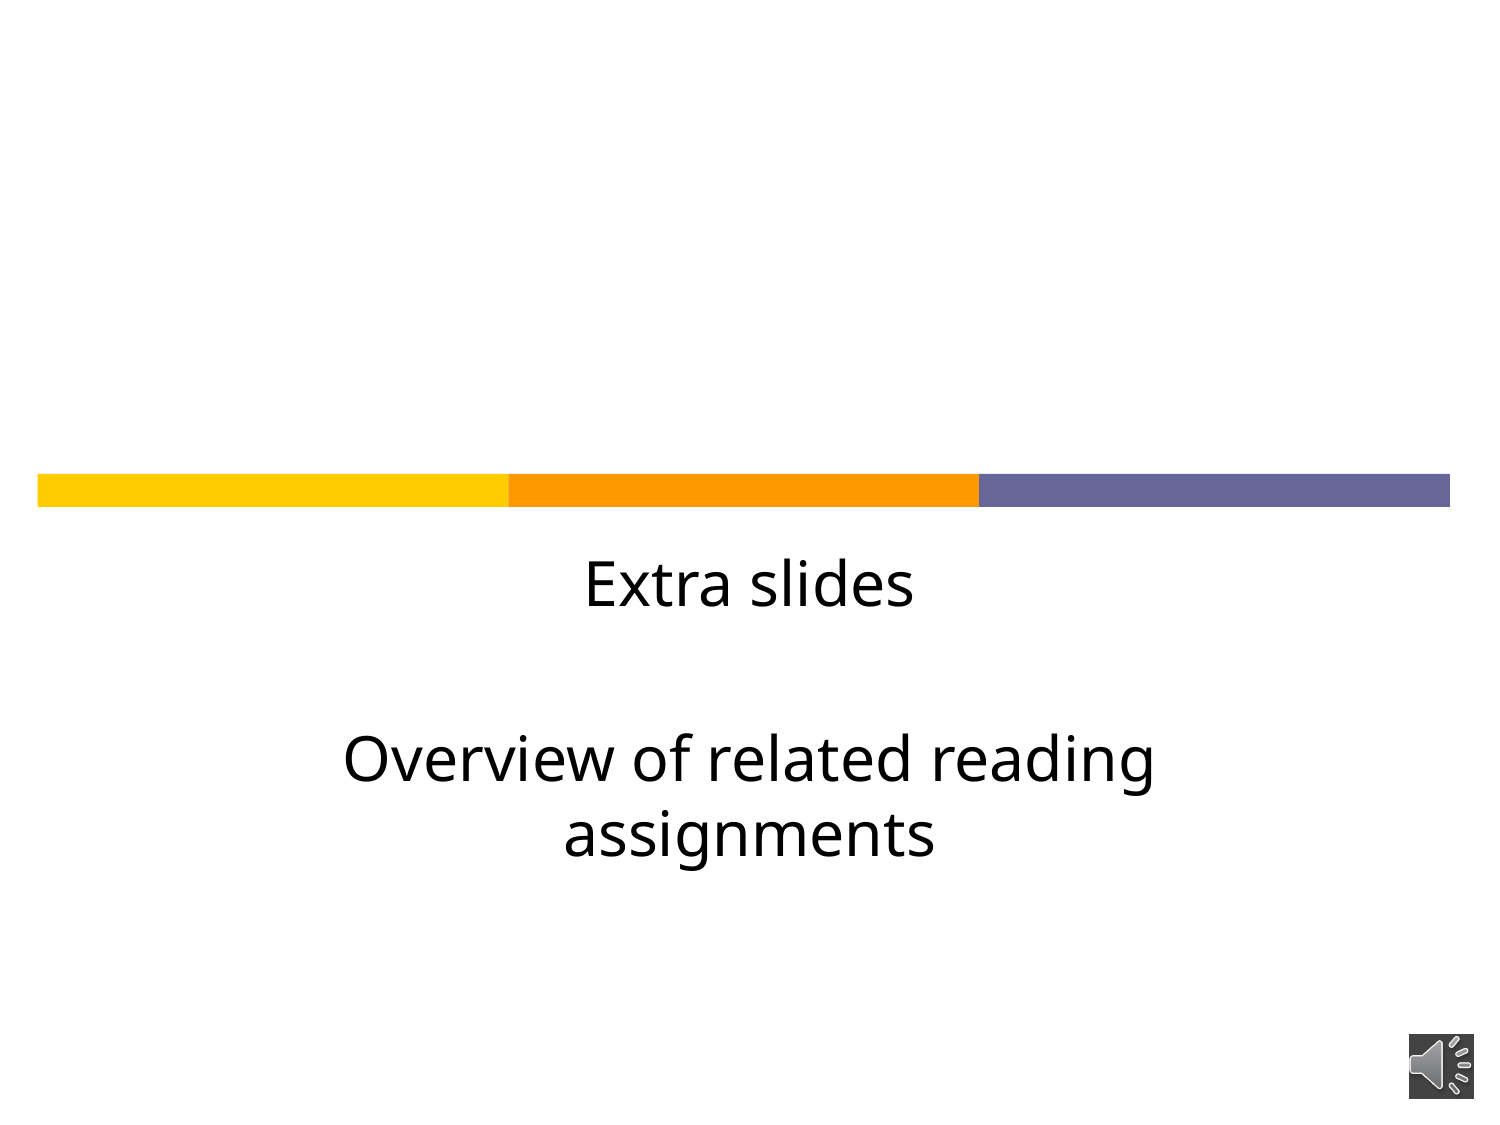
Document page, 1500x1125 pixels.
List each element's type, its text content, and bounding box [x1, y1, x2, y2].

subtitle Extra slides Overview of related reading assignments [224, 536, 1276, 900]
picture [1408, 1033, 1476, 1101]
